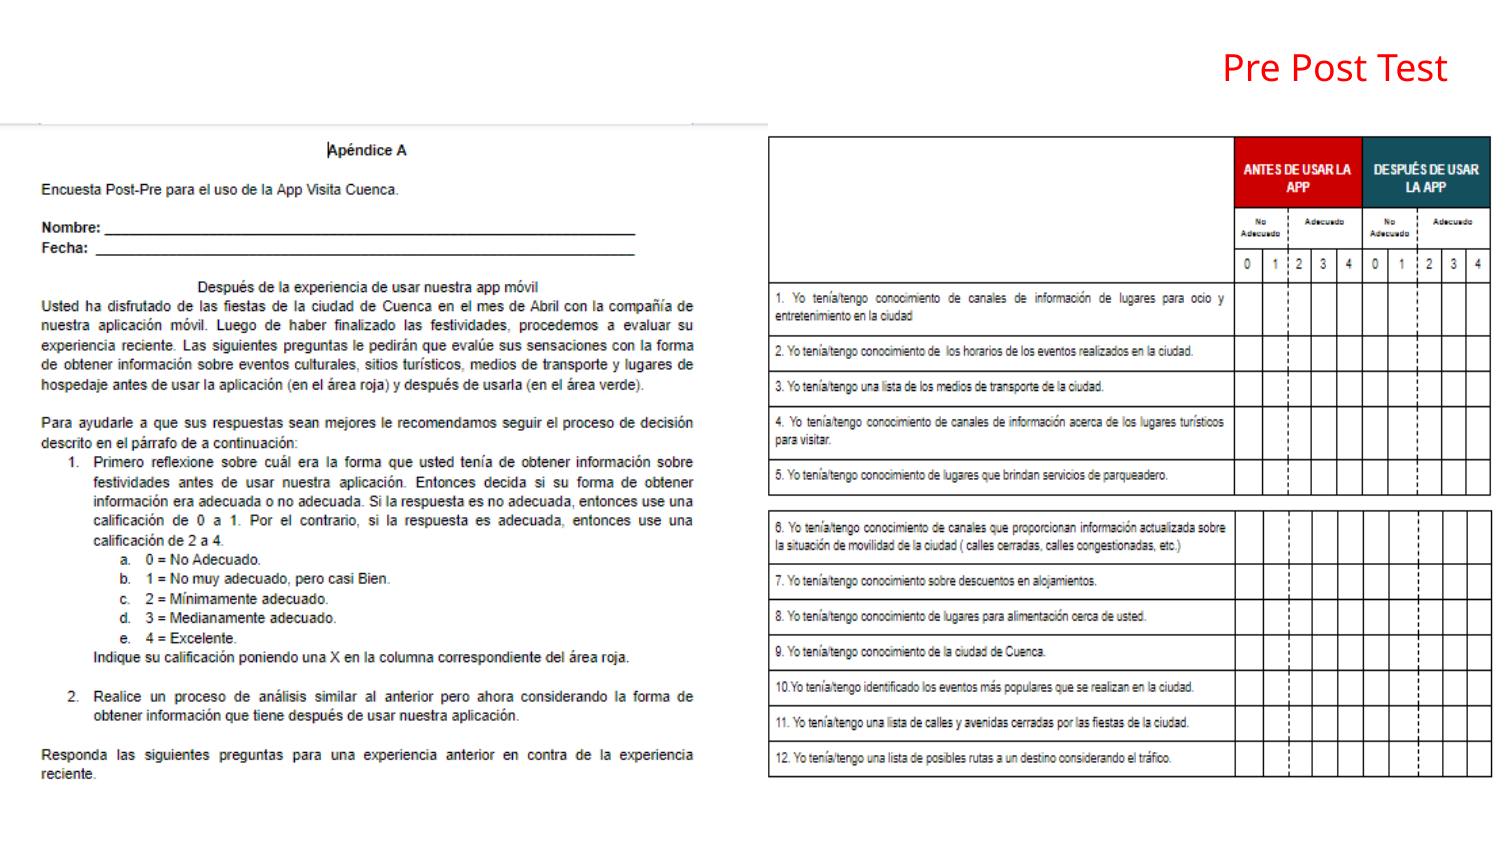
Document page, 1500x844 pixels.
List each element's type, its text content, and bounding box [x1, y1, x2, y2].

title Pre Post Test [65, 29, 1464, 124]
picture [0, 123, 1500, 794]
